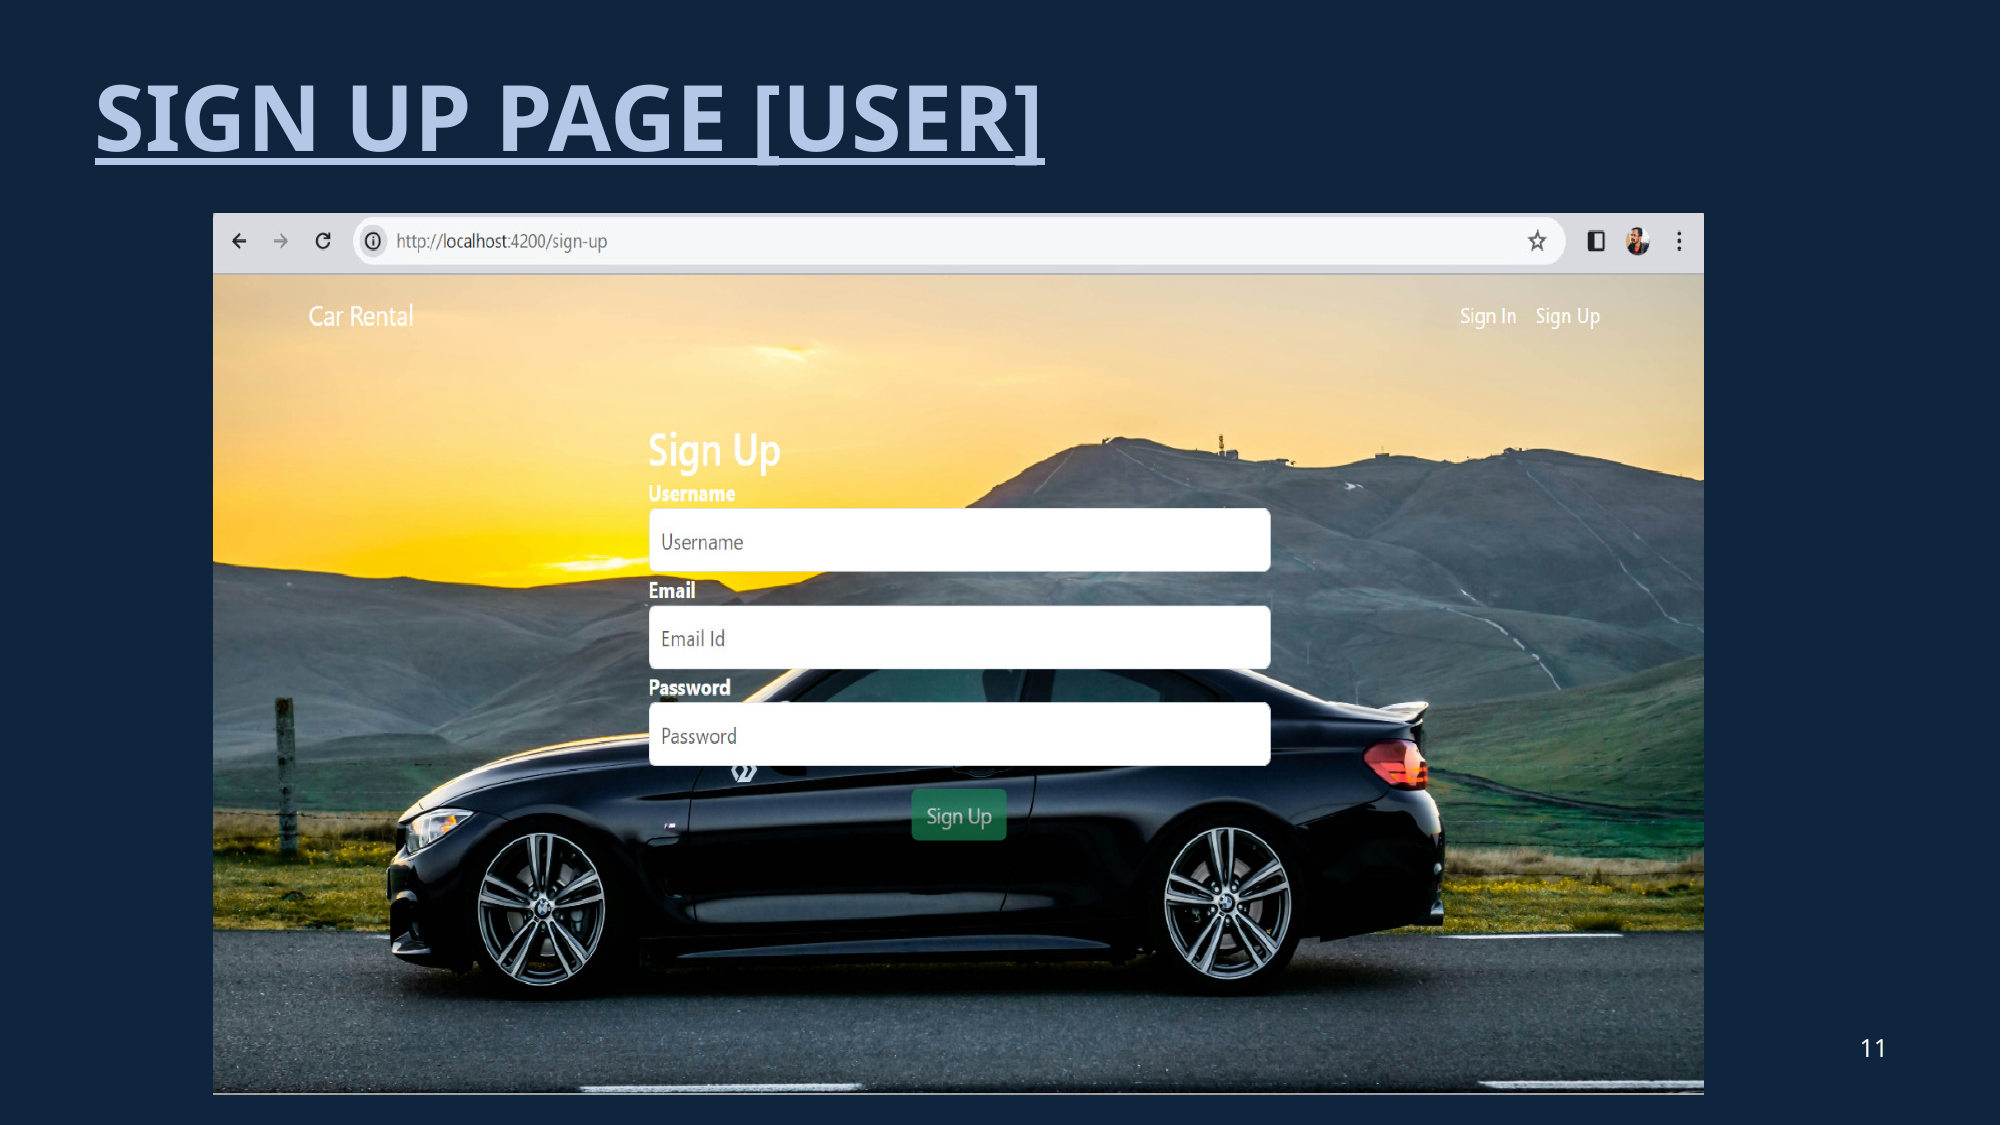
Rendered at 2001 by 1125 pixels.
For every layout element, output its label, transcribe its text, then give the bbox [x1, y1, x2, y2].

text_box 11 [1836, 1019, 1912, 1080]
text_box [213, 213, 1704, 1095]
title SIGN UP PAGE [USER] [79, 74, 1817, 169]
